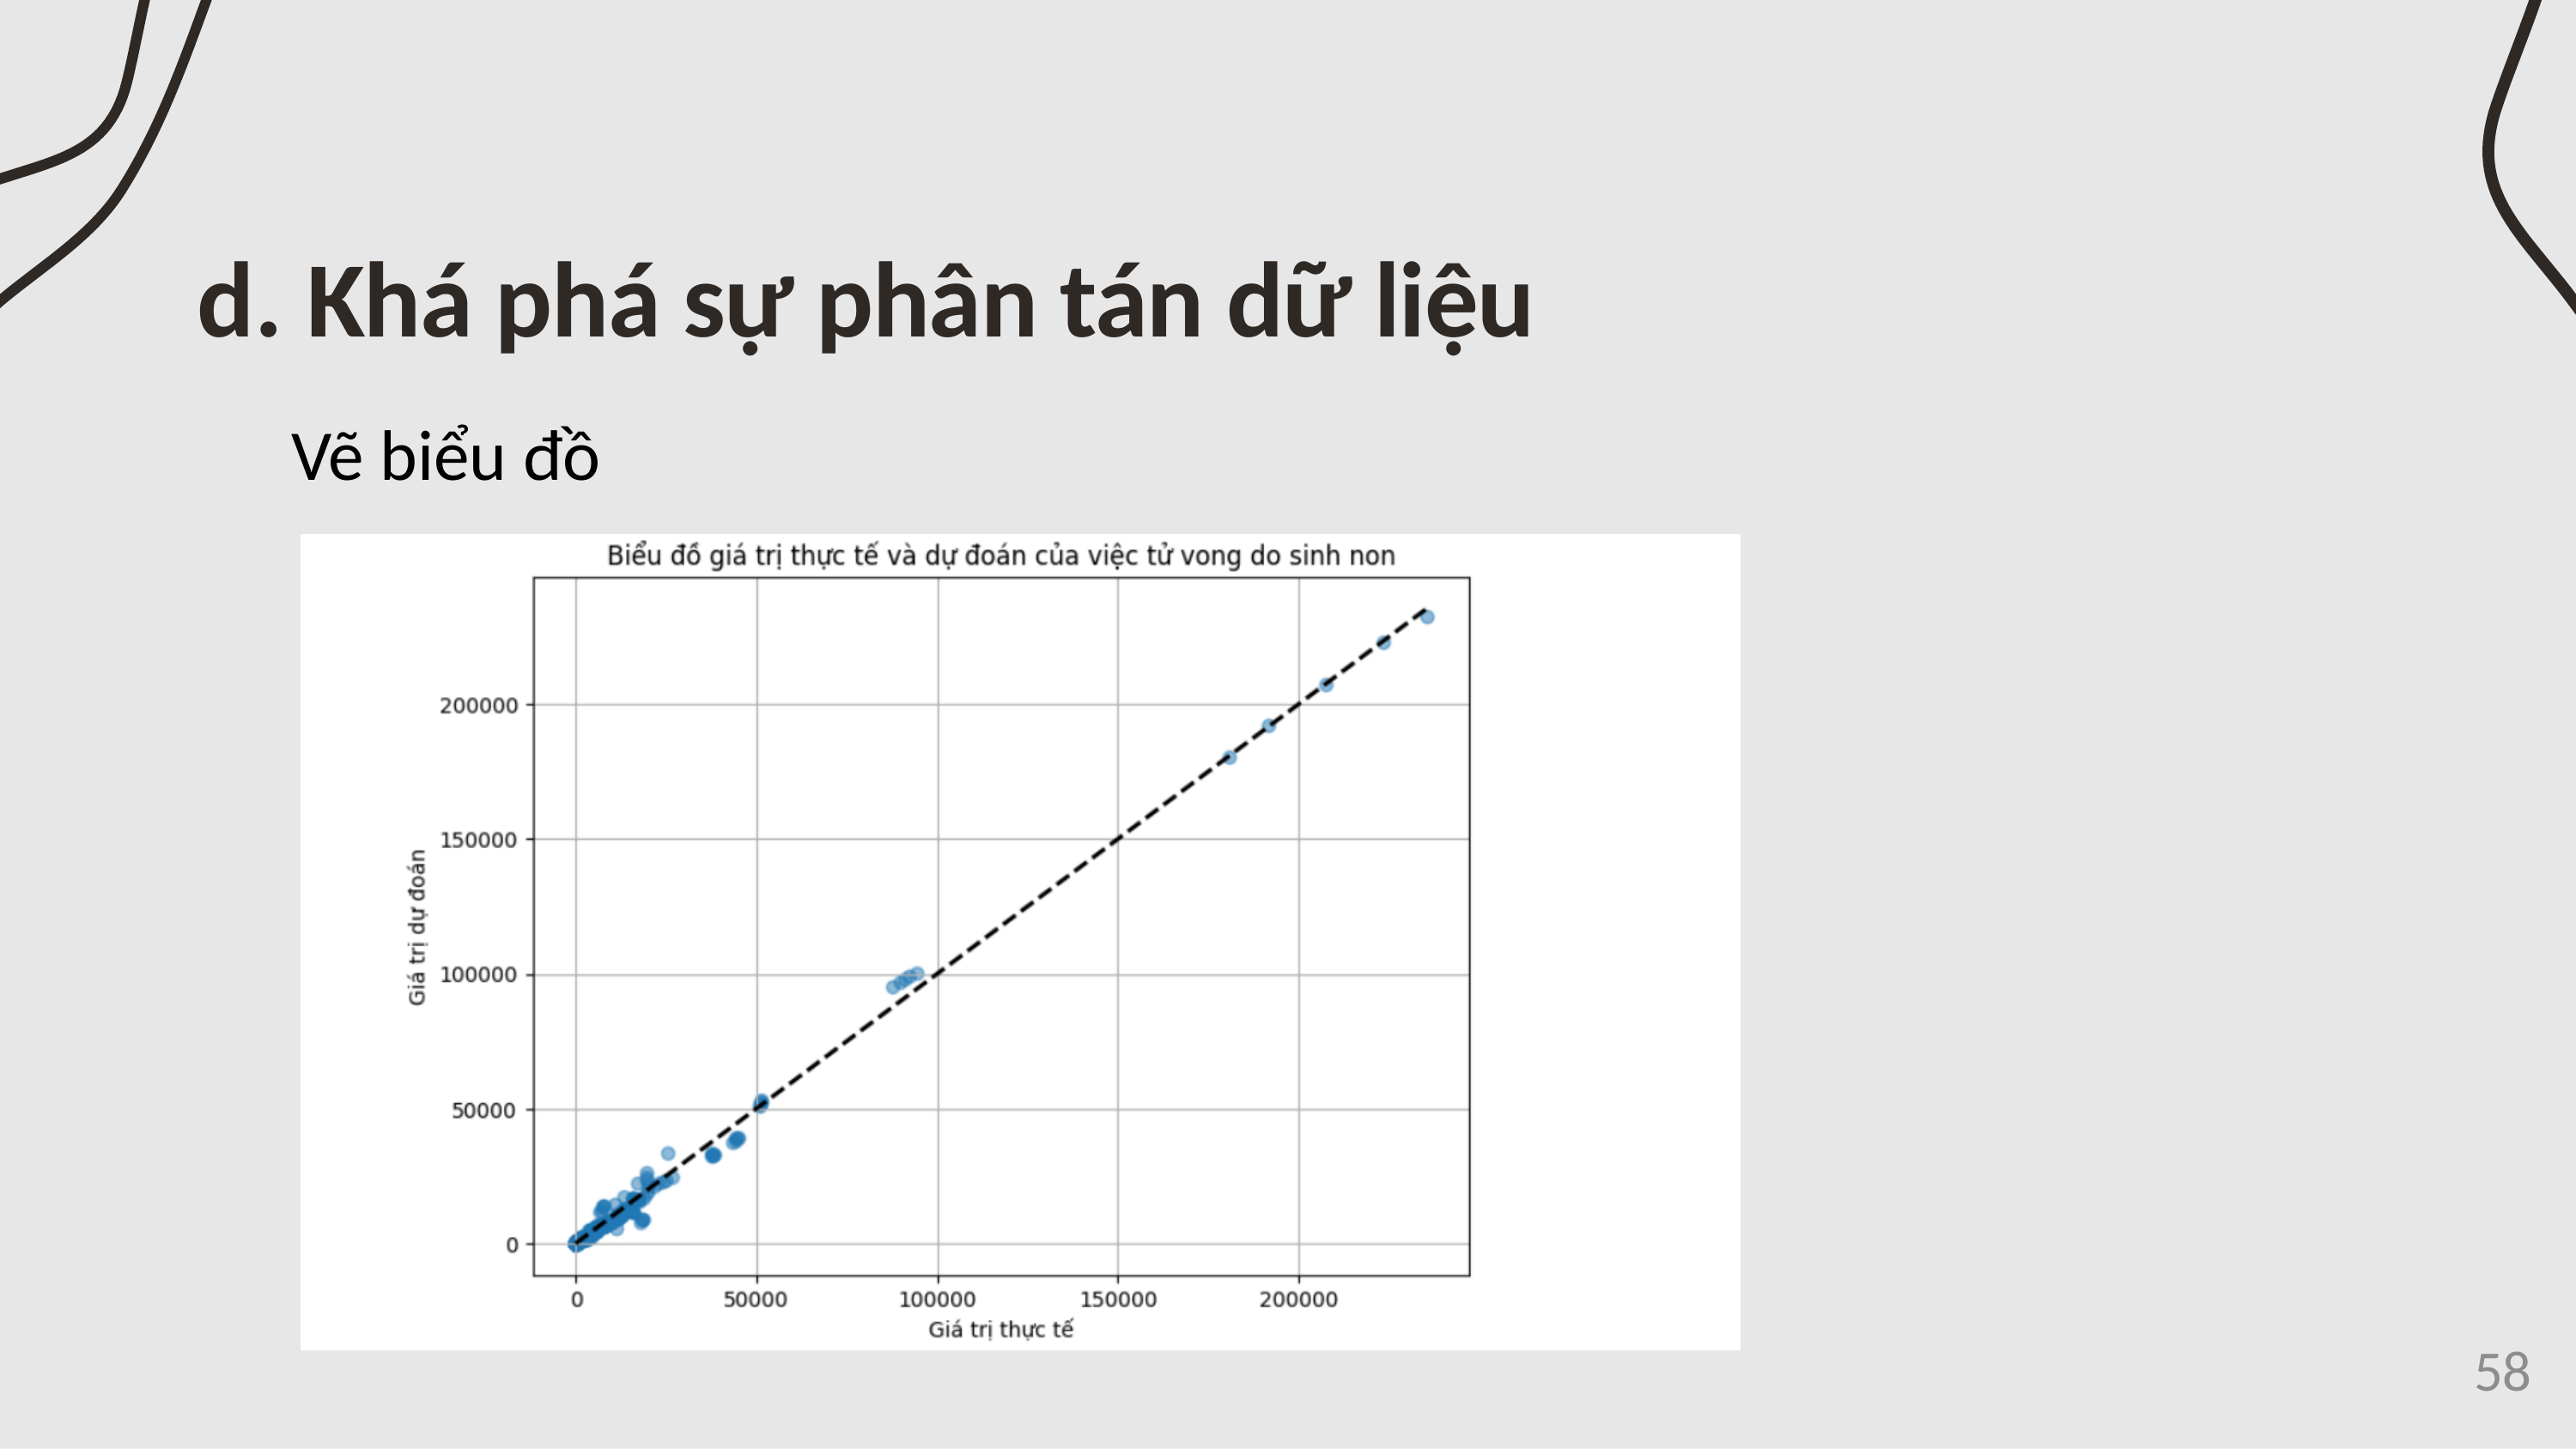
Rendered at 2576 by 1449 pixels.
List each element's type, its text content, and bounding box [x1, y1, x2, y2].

title d. Khá phá sự phân tán dữ liệu [195, 227, 2394, 472]
slide_number 58 [2468, 1346, 2540, 1449]
text_box Vẽ biểu đồ [278, 402, 2211, 501]
picture [300, 534, 1741, 1350]
